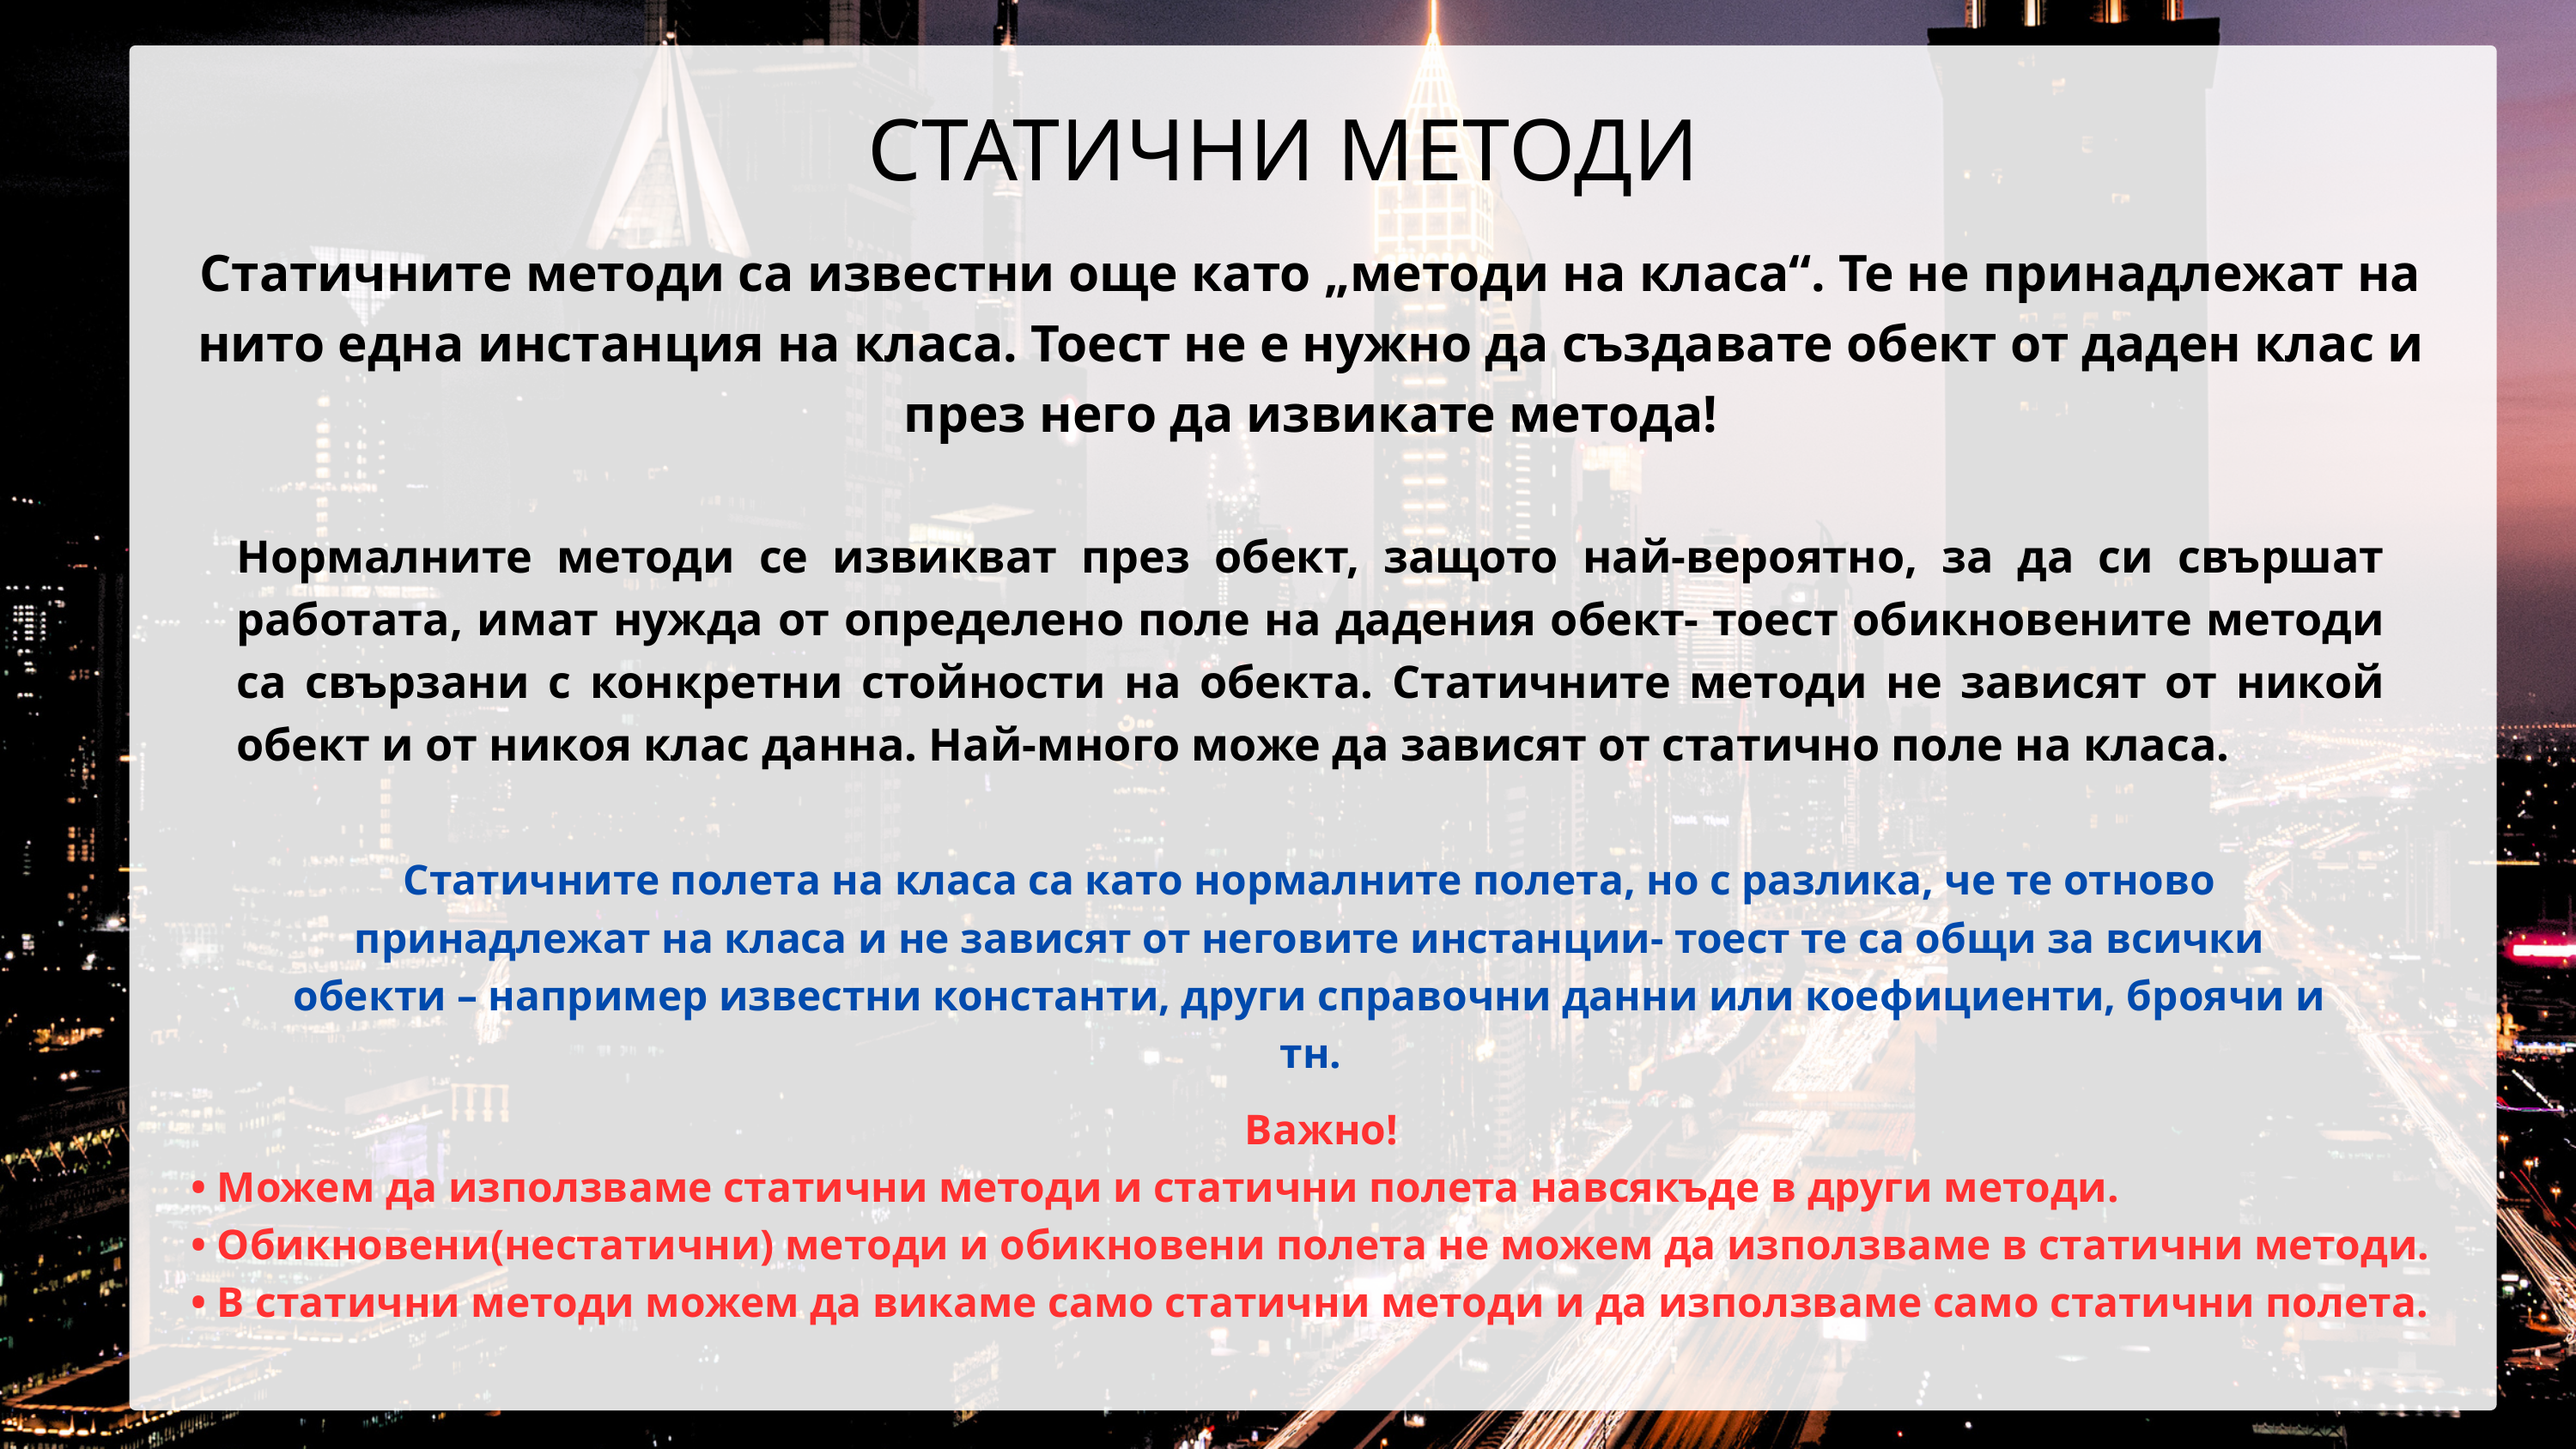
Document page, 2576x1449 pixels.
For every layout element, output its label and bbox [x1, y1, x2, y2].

text_box [129, 45, 2497, 1411]
text_box [0, 0, 2576, 1449]
